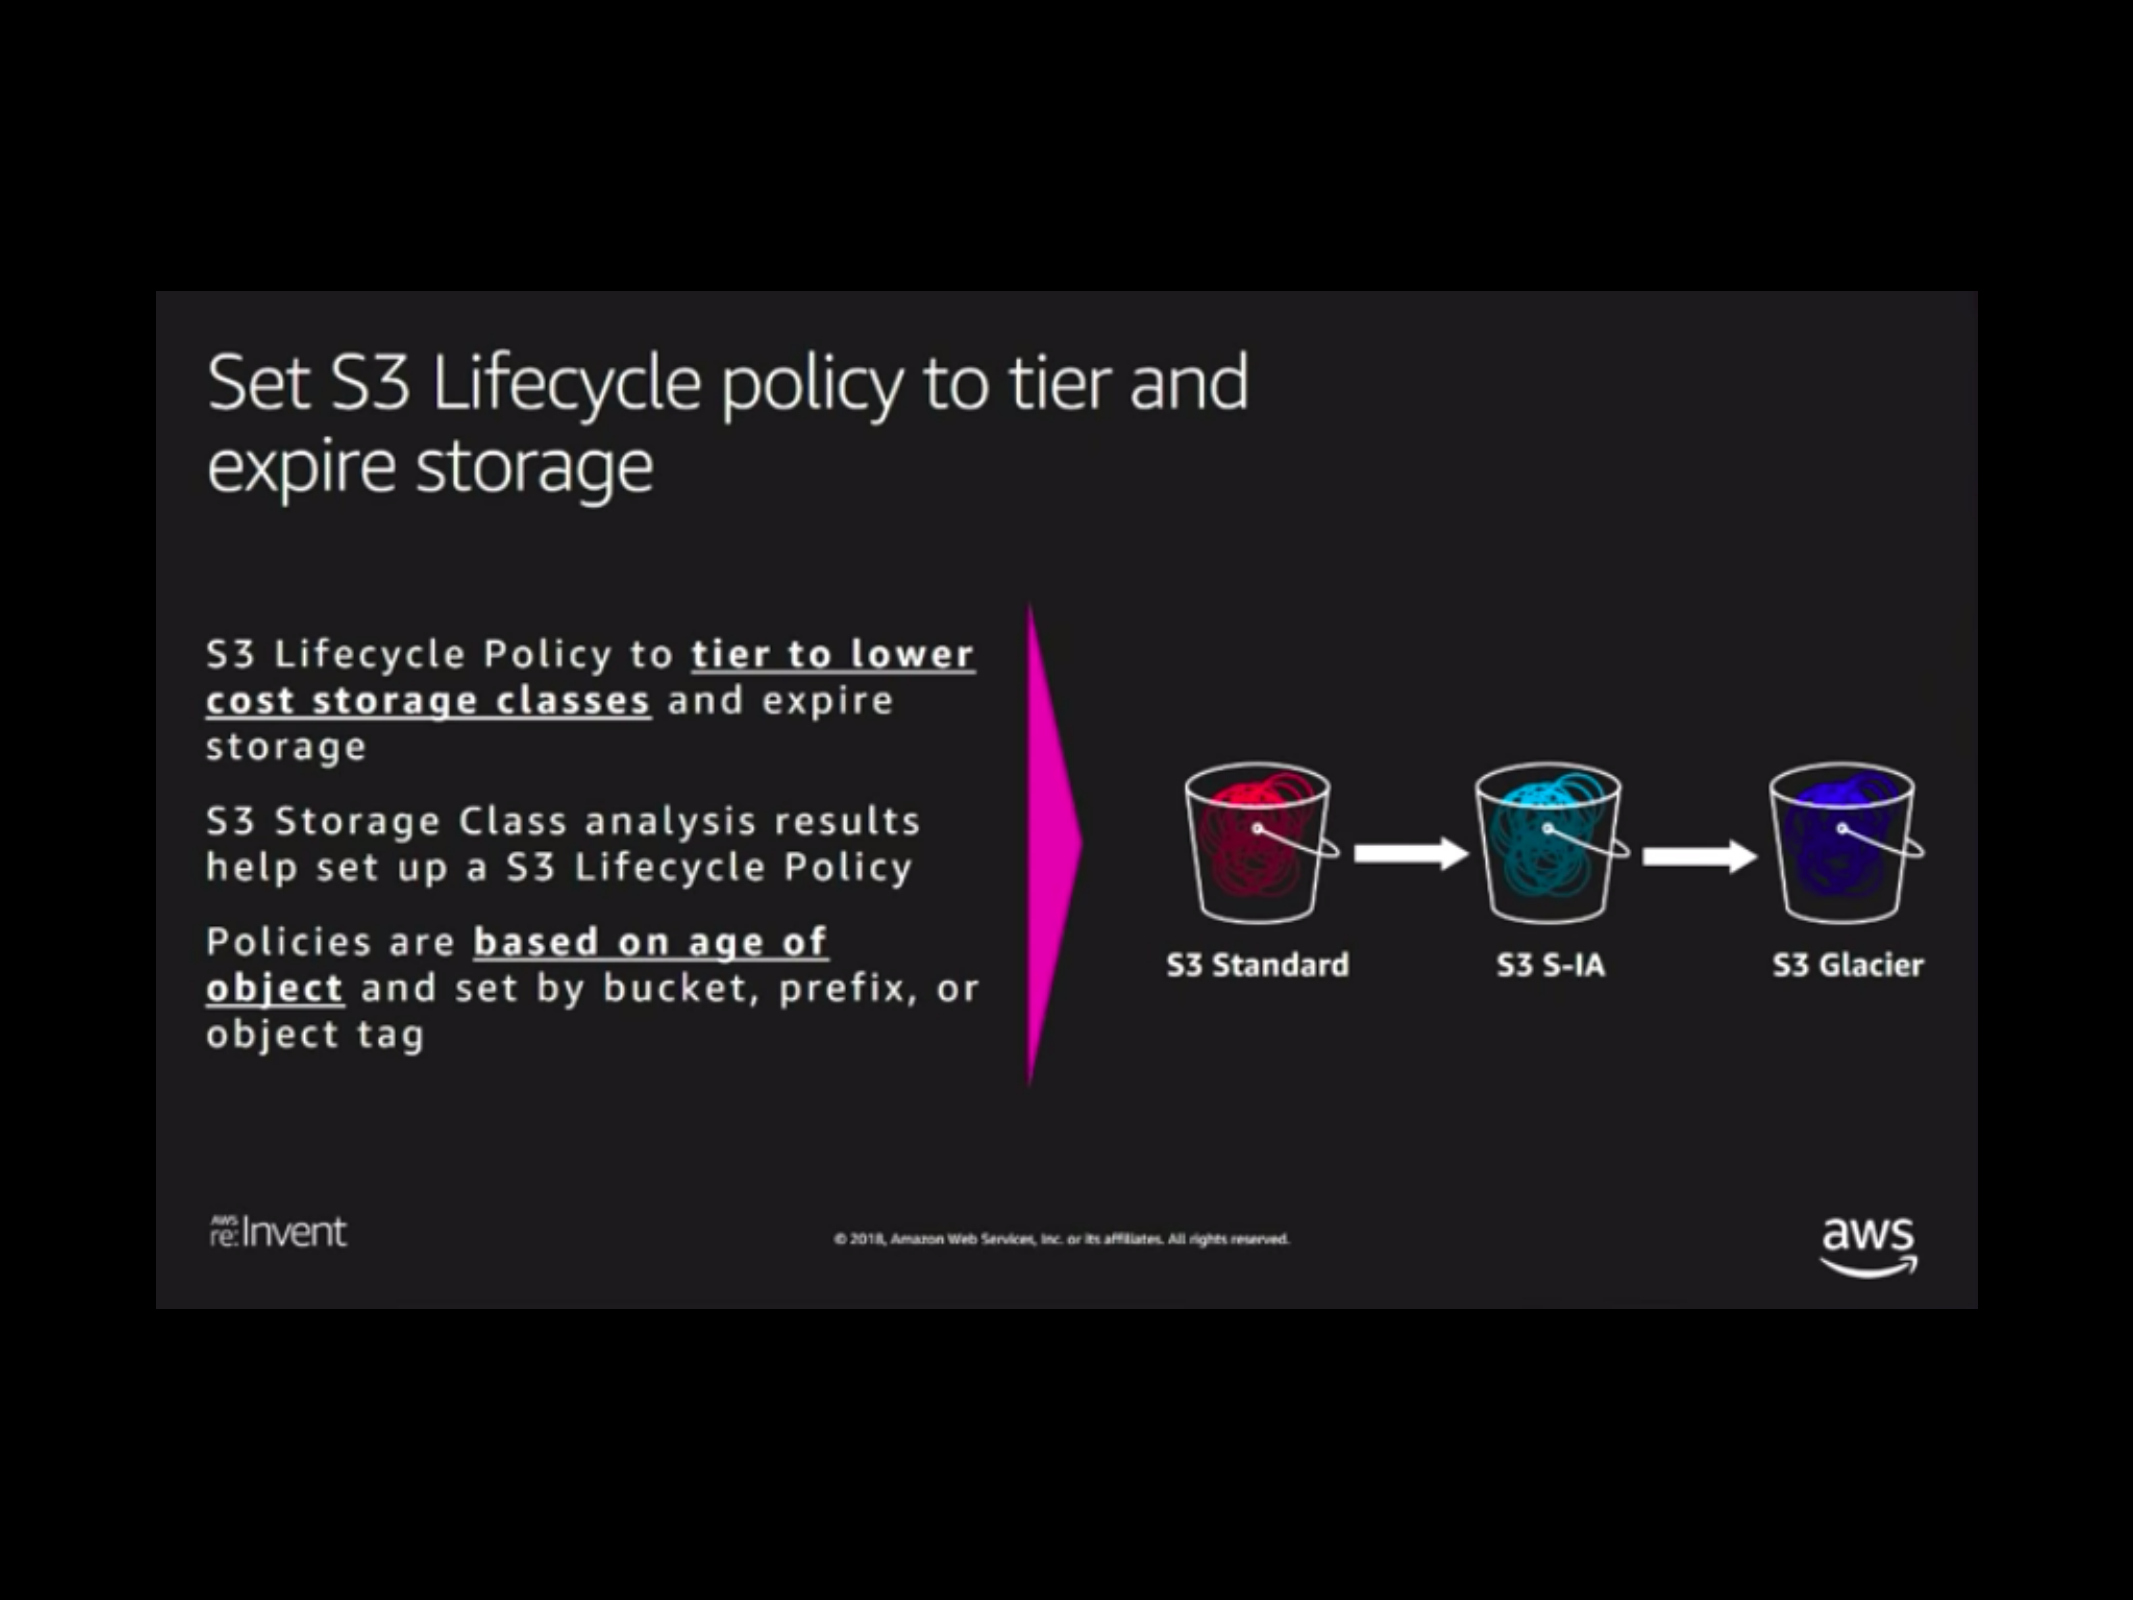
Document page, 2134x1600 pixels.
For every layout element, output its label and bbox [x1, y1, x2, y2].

picture [155, 291, 1978, 1309]
